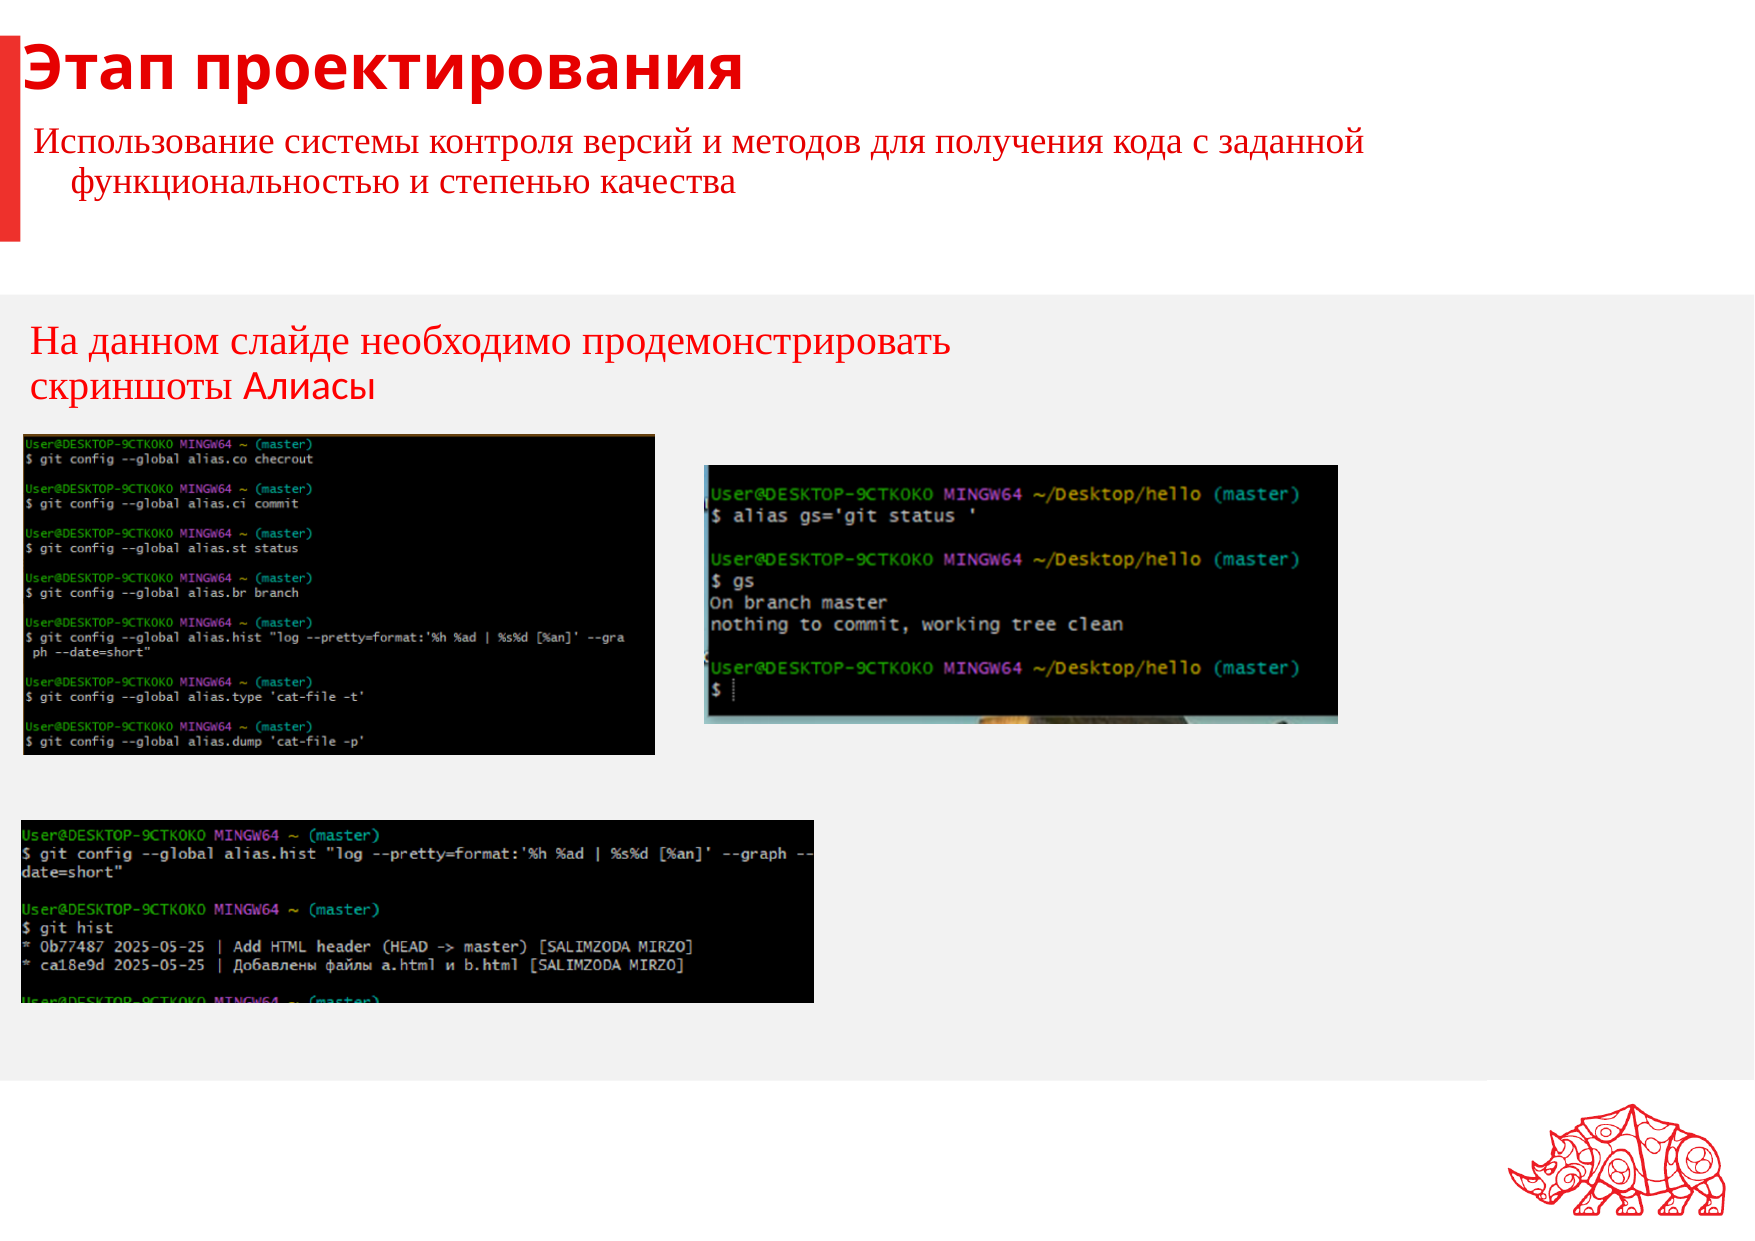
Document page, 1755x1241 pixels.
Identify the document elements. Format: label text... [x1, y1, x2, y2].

list На данном слайде необходимо продемонстрировать скриншоты Алиасы [0, 309, 1175, 469]
list Использование системы контроля версий и методов для получения кода с заданной функциональностью и степенью качества [0, 141, 1591, 211]
picture [21, 820, 814, 1003]
picture [22, 434, 656, 755]
title Этап проектирования [22, 34, 1612, 103]
picture [1487, 1080, 1755, 1229]
picture [704, 465, 1338, 725]
